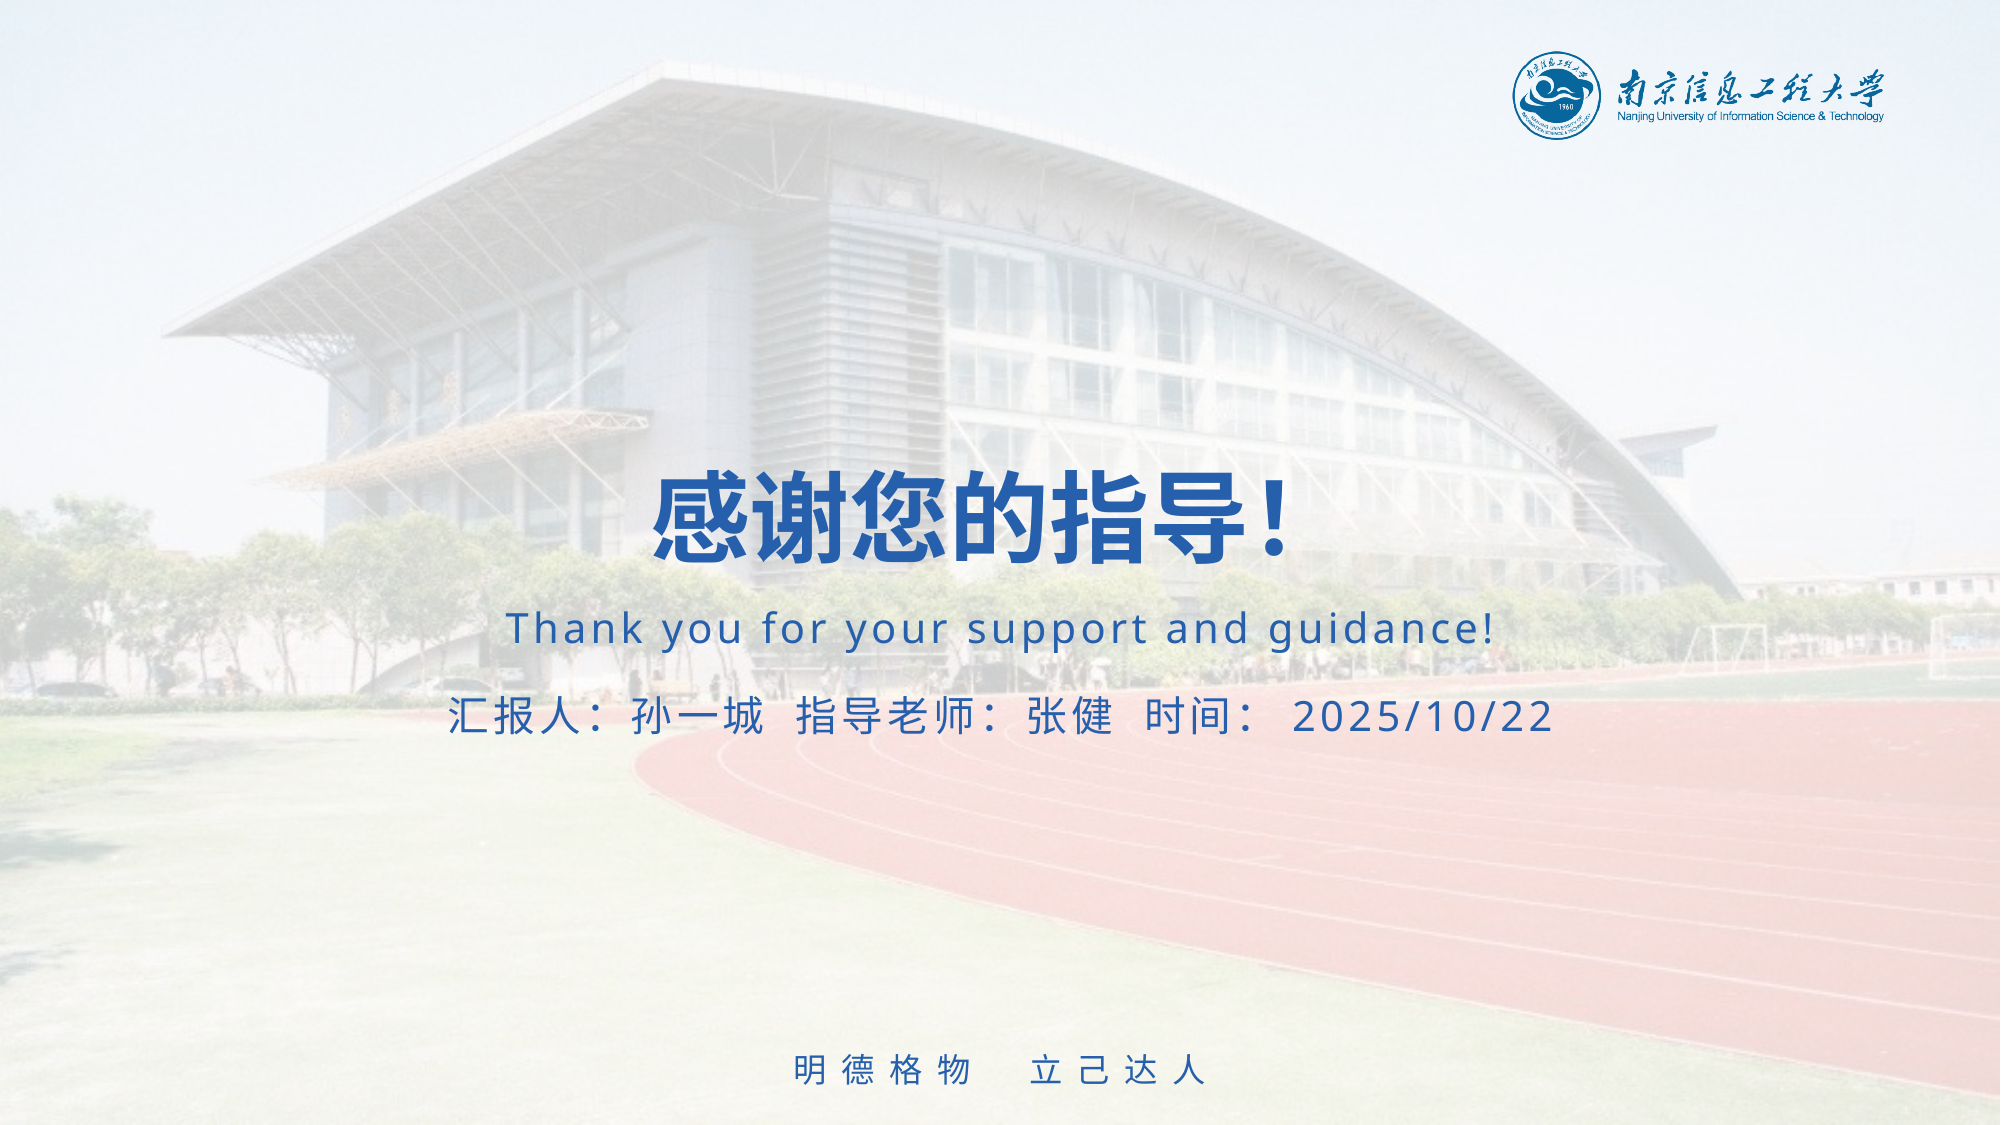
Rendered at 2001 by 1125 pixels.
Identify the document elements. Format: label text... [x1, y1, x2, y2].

title 感谢您的指导！ [344, 467, 1656, 580]
list Thank you for your support and guidance! [344, 600, 1656, 683]
list 汇报人：孙一城 指导老师：张健 时间：2025/10/22 [344, 687, 1656, 770]
picture [1512, 51, 1884, 140]
